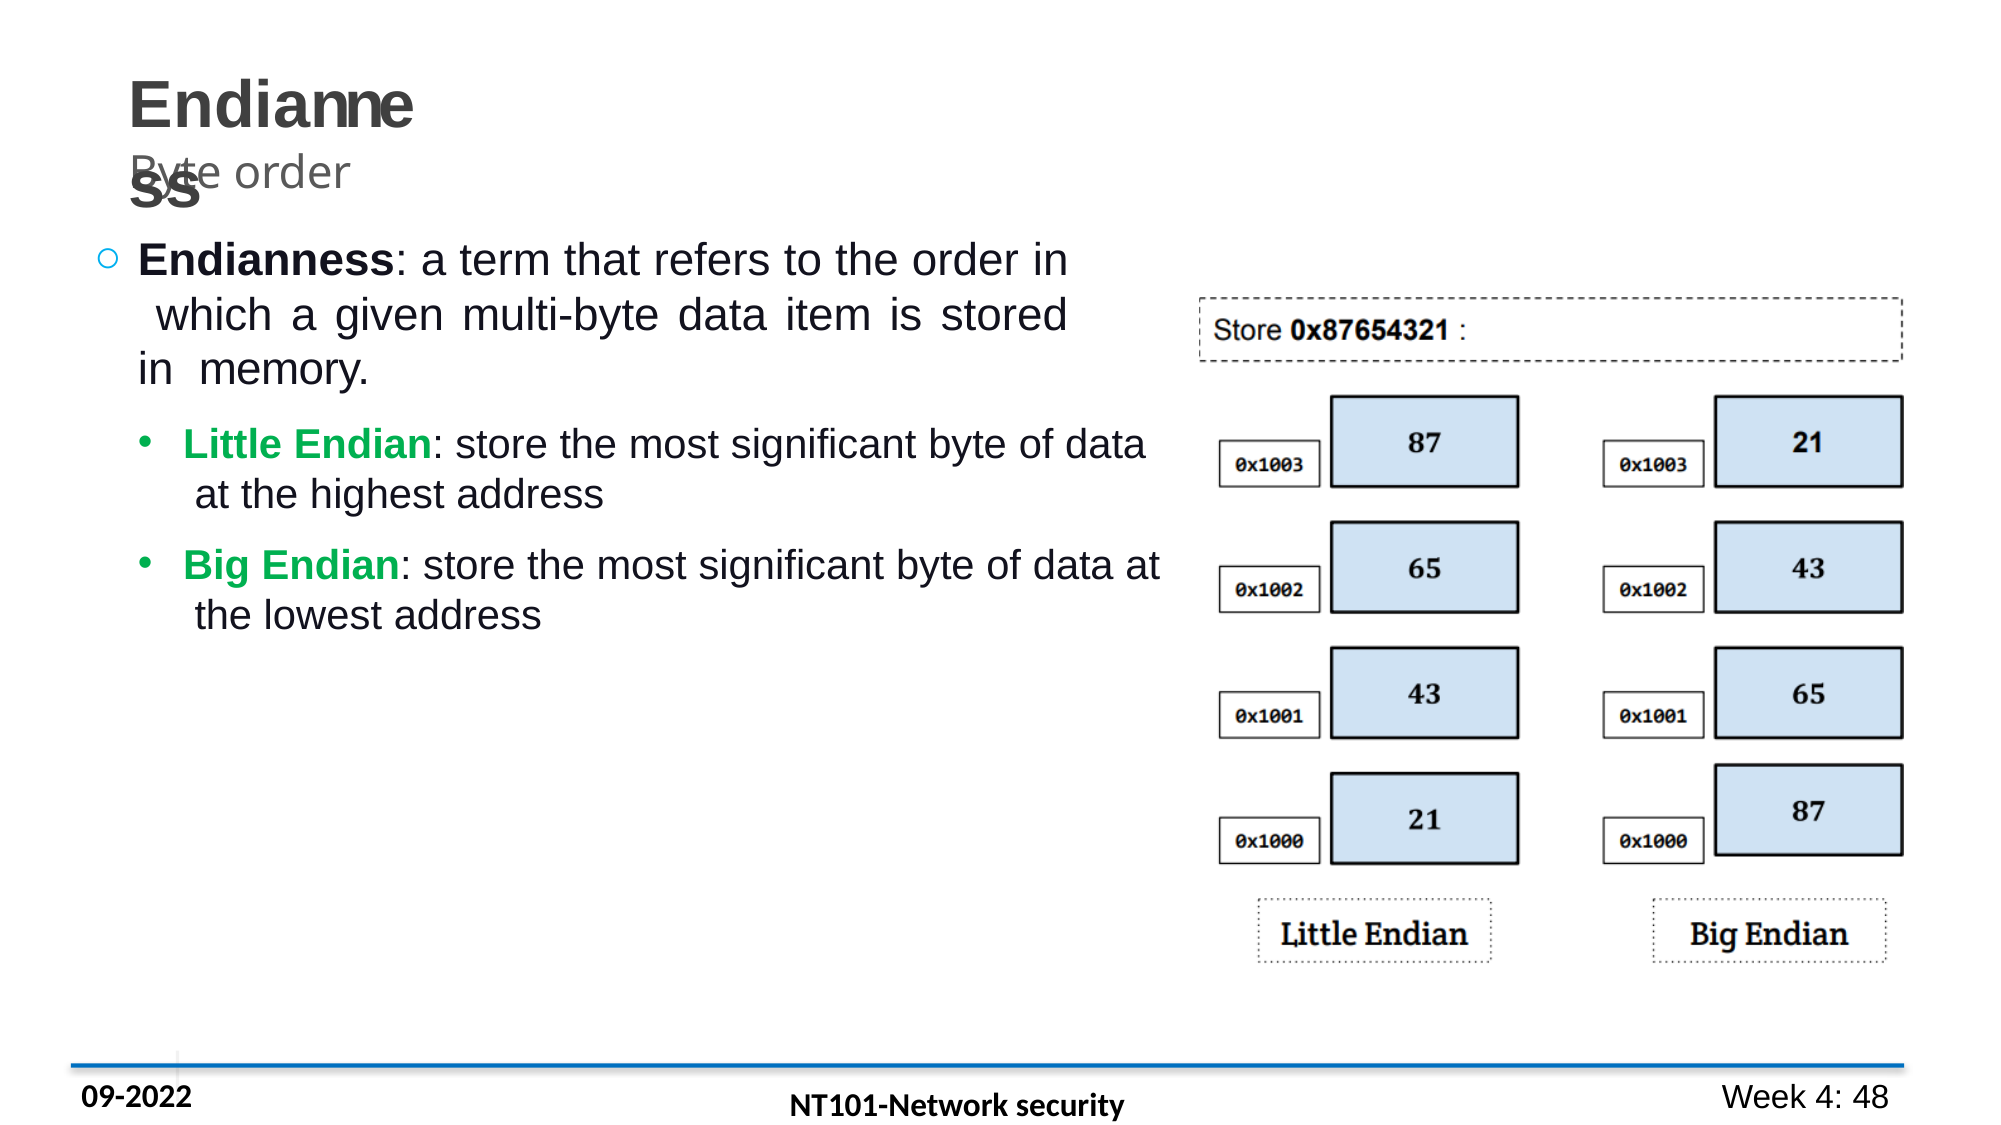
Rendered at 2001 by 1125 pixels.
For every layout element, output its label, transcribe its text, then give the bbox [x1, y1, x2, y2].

text_box [1199, 297, 1904, 964]
title Endianness [126, 58, 437, 249]
text_box Byte order Endianness: a term that refers to the order in which a given multi-byte data item is stored in memory. Little Endian: store the most significant byte of data at the highest address Big Endian: store the most significant byte of data at the lowest address [92, 109, 1161, 638]
